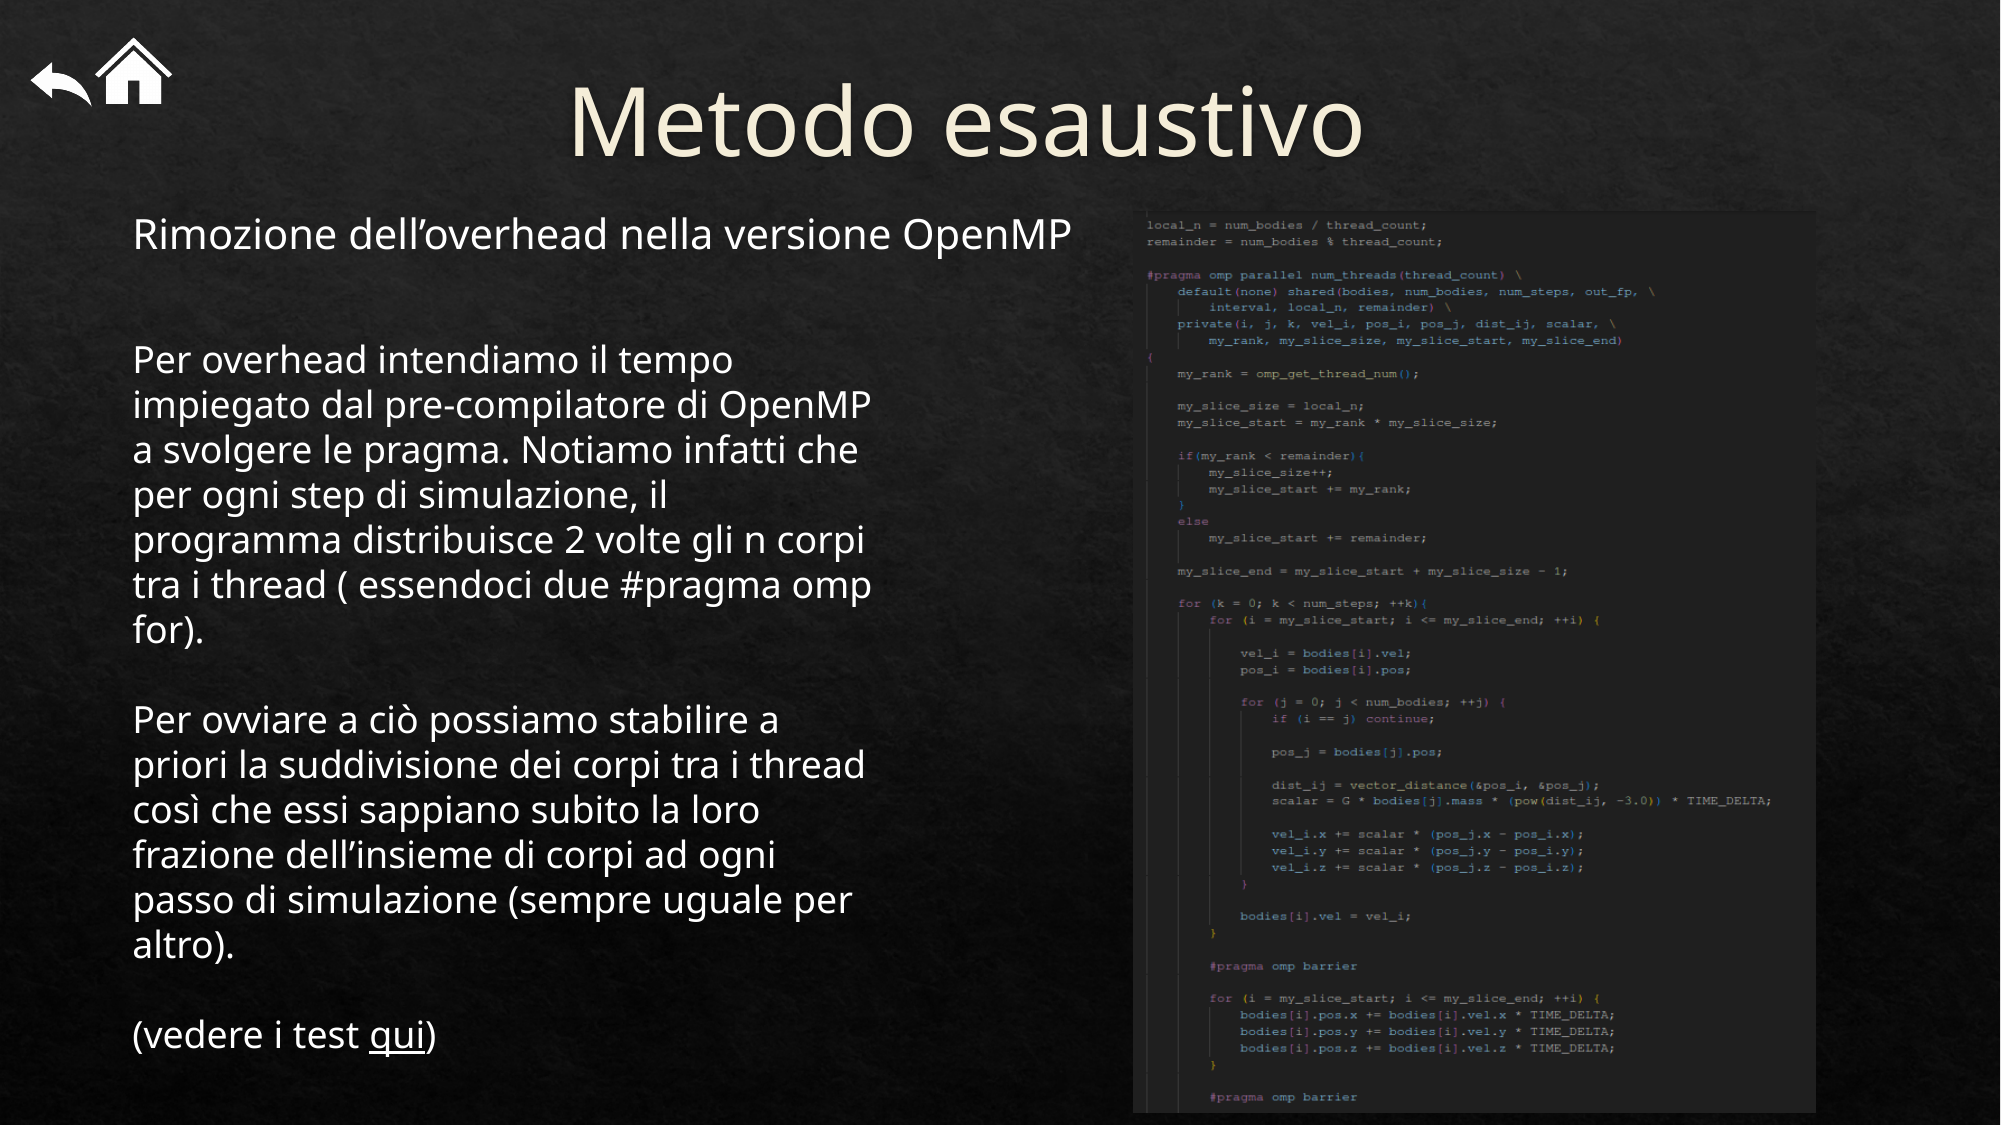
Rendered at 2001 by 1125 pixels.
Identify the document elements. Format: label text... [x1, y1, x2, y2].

text_box Per overhead intendiamo il tempo impiegato dal pre-compilatore di OpenMP a svolgere le pragma. Notiamo infatti che per ogni step di simulazione, il programma distribuisce 2 volte gli n corpi tra i thread ( essendoci due #pragma omp for). Per ovviare a ciò possiamo stabilire a priori la suddivisione dei corpi tra i thread così che essi sappiano subito la loro frazione dell’insieme di corpi ad ogni passo di simulazione (sempre uguale per altro). (vedere i test qui) [117, 328, 889, 1070]
picture [1133, 211, 1817, 1114]
text_box Rimozione dell’overhead nella versione OpenMP [117, 200, 1242, 265]
picture [23, 26, 178, 121]
text_box Metodo esaustivo [117, 21, 1816, 208]
